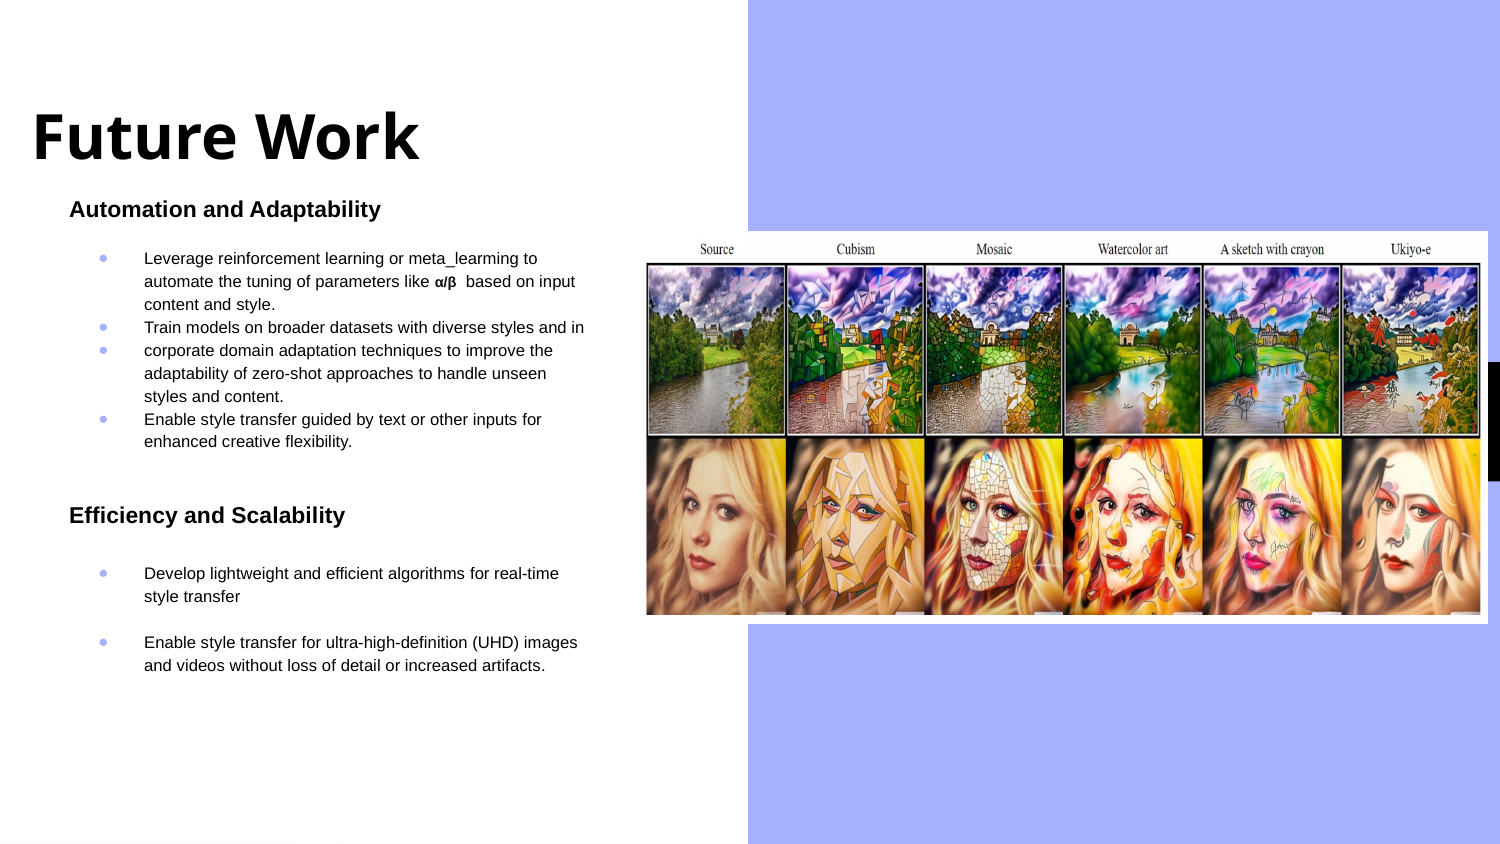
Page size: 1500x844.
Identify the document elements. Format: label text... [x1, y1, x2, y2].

list Automation and Adaptability Leverage reinforcement learning or meta_learming to automate the tuning of parameters like α/β based on input content and style. Train models on broader datasets with diverse styles and in corporate domain adaptation techniques to improve the adaptability of zero-shot approaches to handle unseen styles and content. Enable style transfer guided by text or other inputs for enhanced creative flexibility. Efficiency and Scalability Develop lightweight and efficient algorithms for real-time style transfer Enable style transfer for ultra-high-definition (UHD) images and videos without loss of detail or increased artifacts. [54, 175, 605, 815]
picture [638, 0, 1500, 844]
title Future Work [0, 3, 744, 188]
